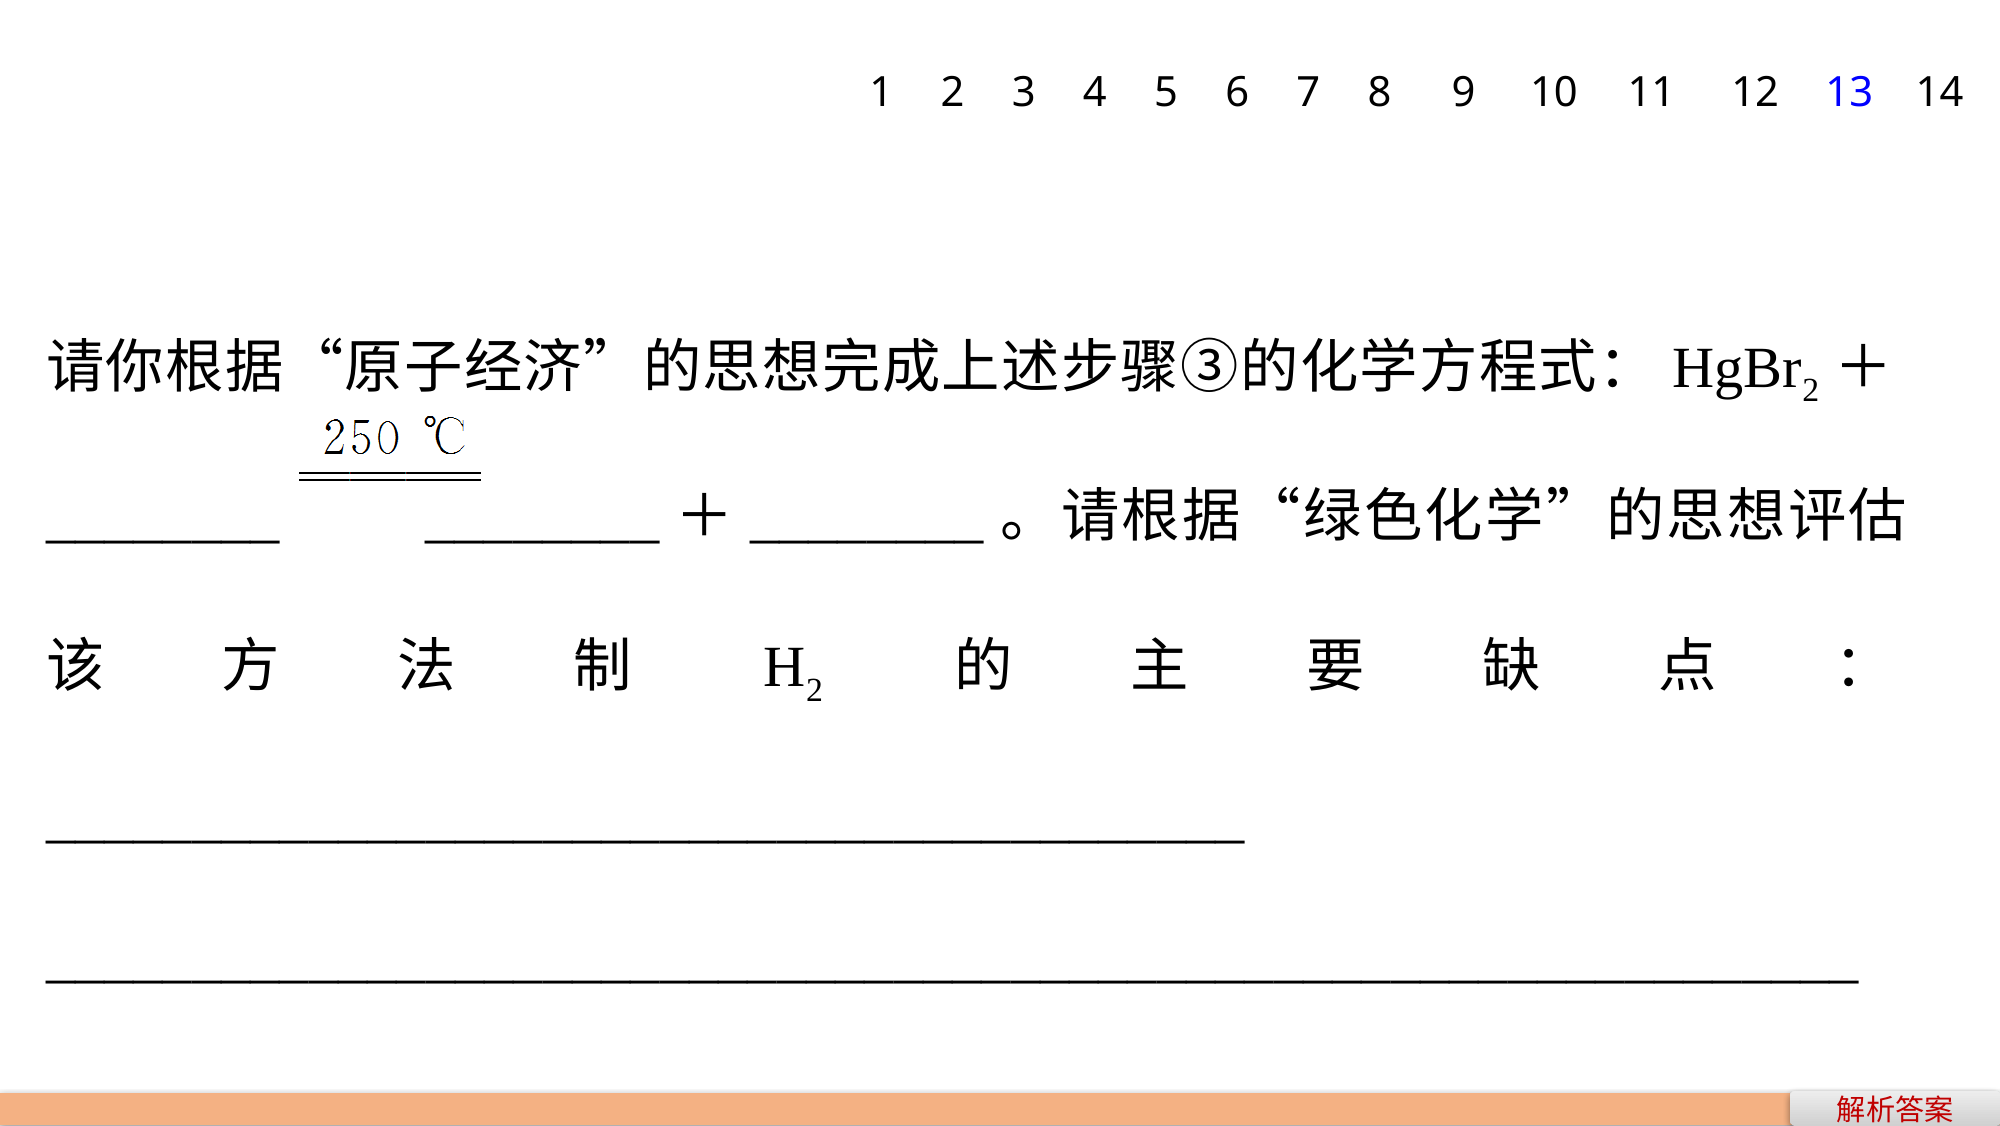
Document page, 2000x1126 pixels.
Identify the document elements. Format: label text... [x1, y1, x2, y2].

text_box 9 [1423, 42, 1496, 137]
text_box 1 [854, 42, 914, 137]
text_box 3 [996, 42, 1056, 137]
text_box [0, 1092, 1787, 1126]
text_box 14 [1905, 42, 1984, 137]
text_box 12 [1707, 42, 1800, 137]
picture [299, 410, 482, 499]
text_box 6 [1210, 42, 1270, 137]
text_box 7 [1281, 42, 1341, 137]
text_box 请你根据“原子经济”的思想完成上述步骤③的化学方程式：HgBr2＋________ ________＋________。请根据“绿色化学”的思想评估该方法制H2的主要缺点：_________________________________________ ______________________________________________________________。 [31, 241, 1922, 1092]
text_box 5 [1139, 42, 1199, 137]
text_box 10 [1507, 42, 1599, 137]
text_box 解析答案 [1788, 1089, 2000, 1126]
text_box 4 [1067, 42, 1127, 137]
text_box 8 [1352, 42, 1412, 137]
text_box 2 [925, 42, 985, 137]
text_box 11 [1610, 42, 1696, 137]
text_box 13 [1811, 42, 1894, 137]
